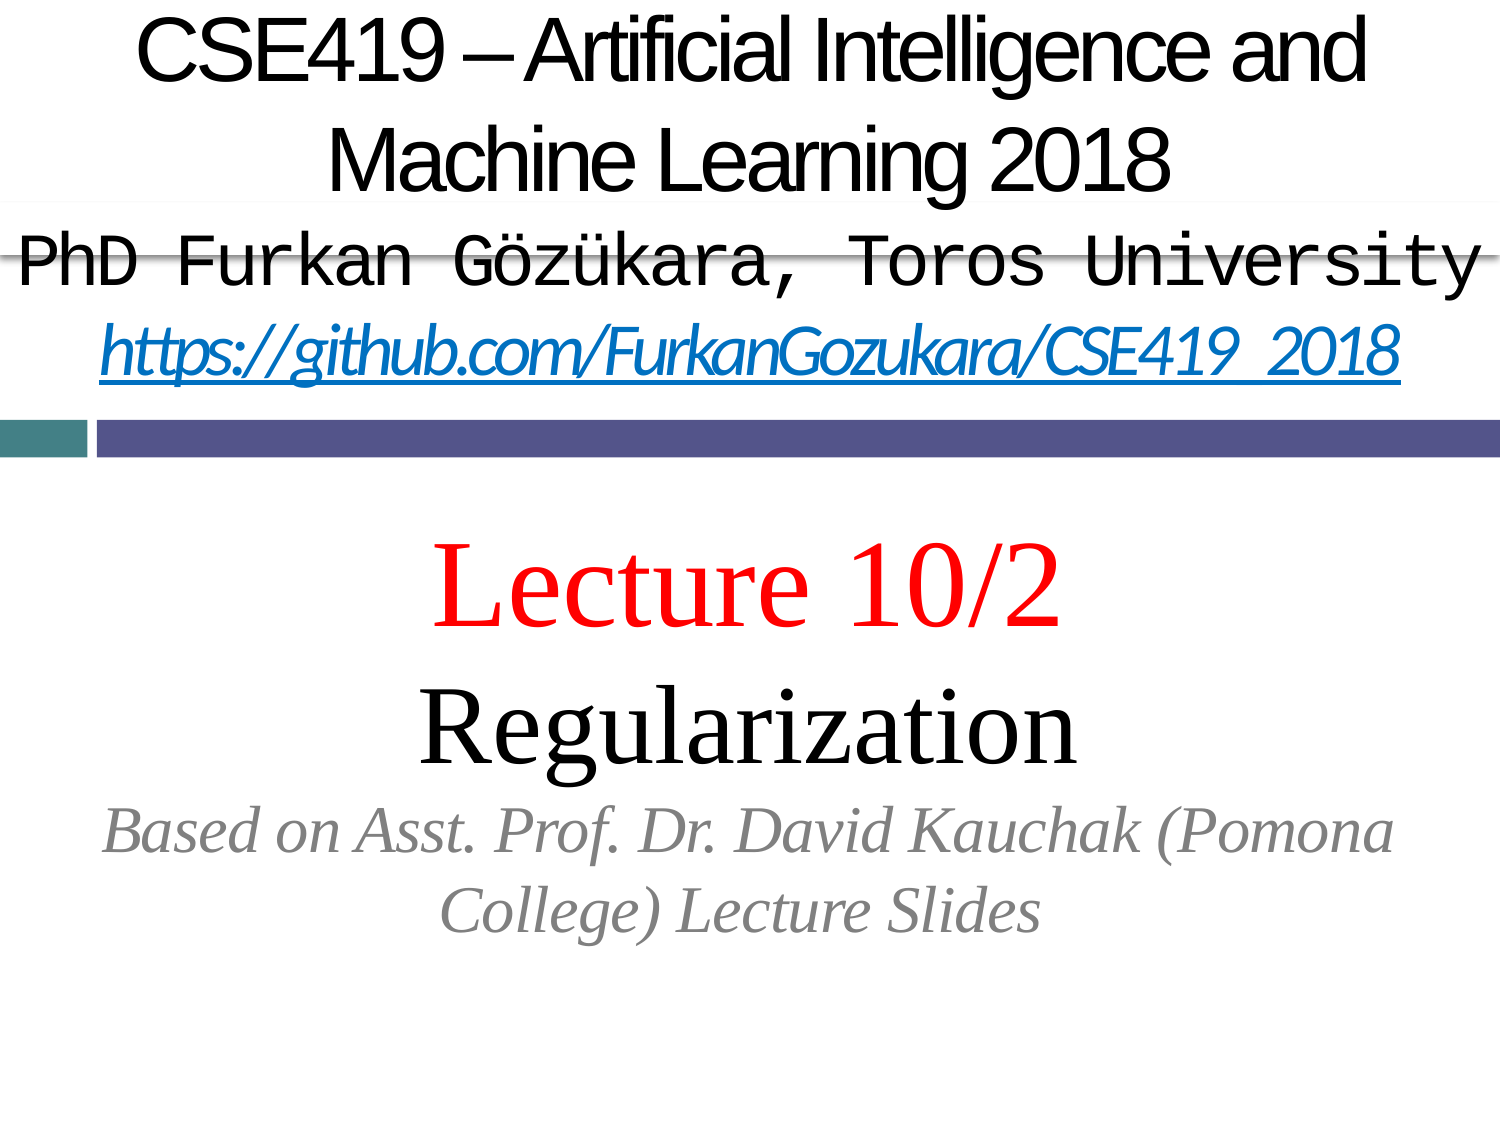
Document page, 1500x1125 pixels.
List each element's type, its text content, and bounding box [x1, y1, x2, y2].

text_box CSE419 – Artificial Intelligence and Machine Learning 2018 PhD Furkan Gözükara, Toros University https://github.com/FurkanGozukara/CSE419_2018 [0, 0, 1500, 590]
text_box Lecture 10/2 Regularization Based on Asst. Prof. Dr. David Kauchak (Pomona College) Lecture Slides [0, 499, 1499, 946]
